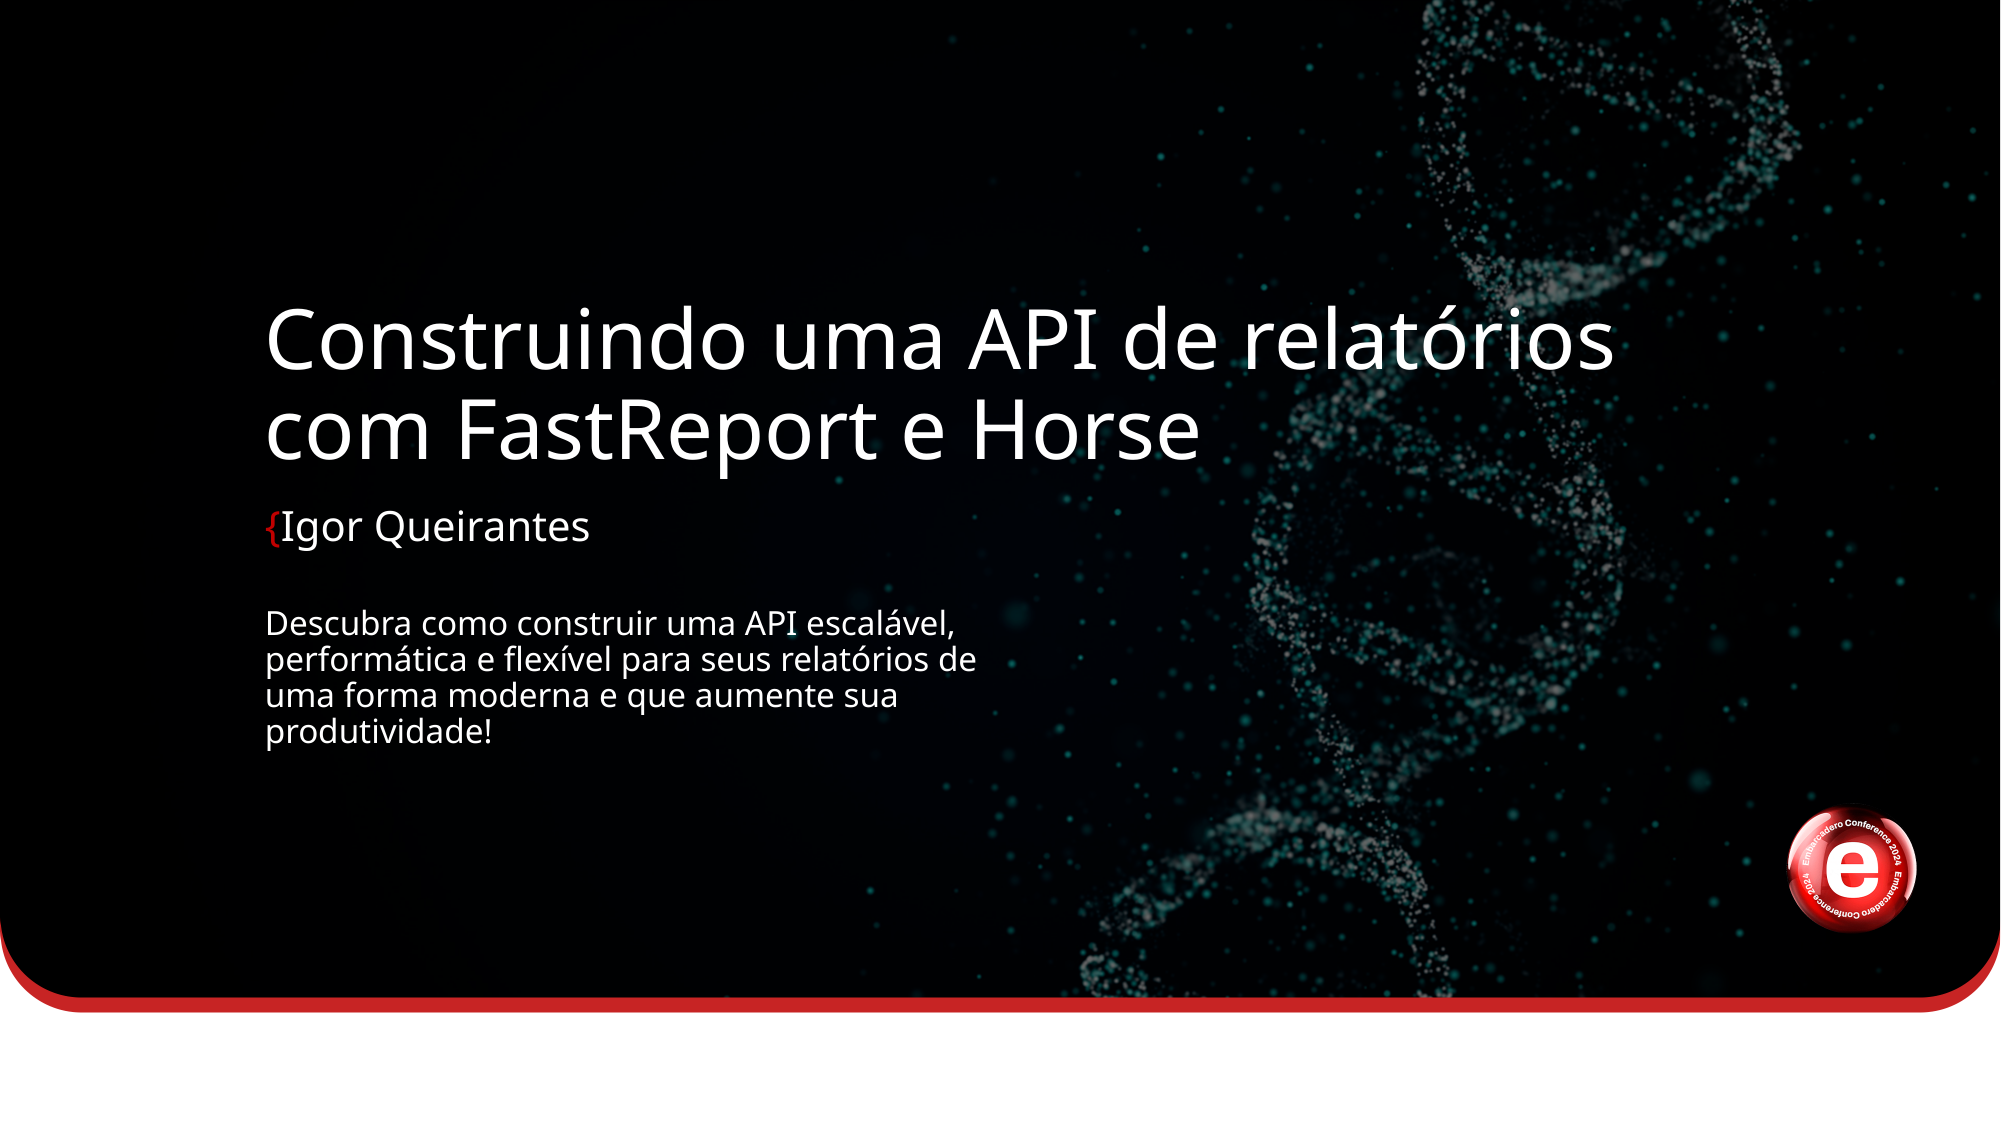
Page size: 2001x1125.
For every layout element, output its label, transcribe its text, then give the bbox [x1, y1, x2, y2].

title Construindo uma API de relatórios com FastReport e Horse [249, 214, 1713, 486]
picture [0, 0, 2001, 1125]
subtitle Descubra como construir uma API escalável, performática e flexível para seus relatórios de uma forma moderna e que aumente sua produtividade! [249, 599, 1069, 840]
text_box {Igor Queirantes [249, 498, 718, 586]
